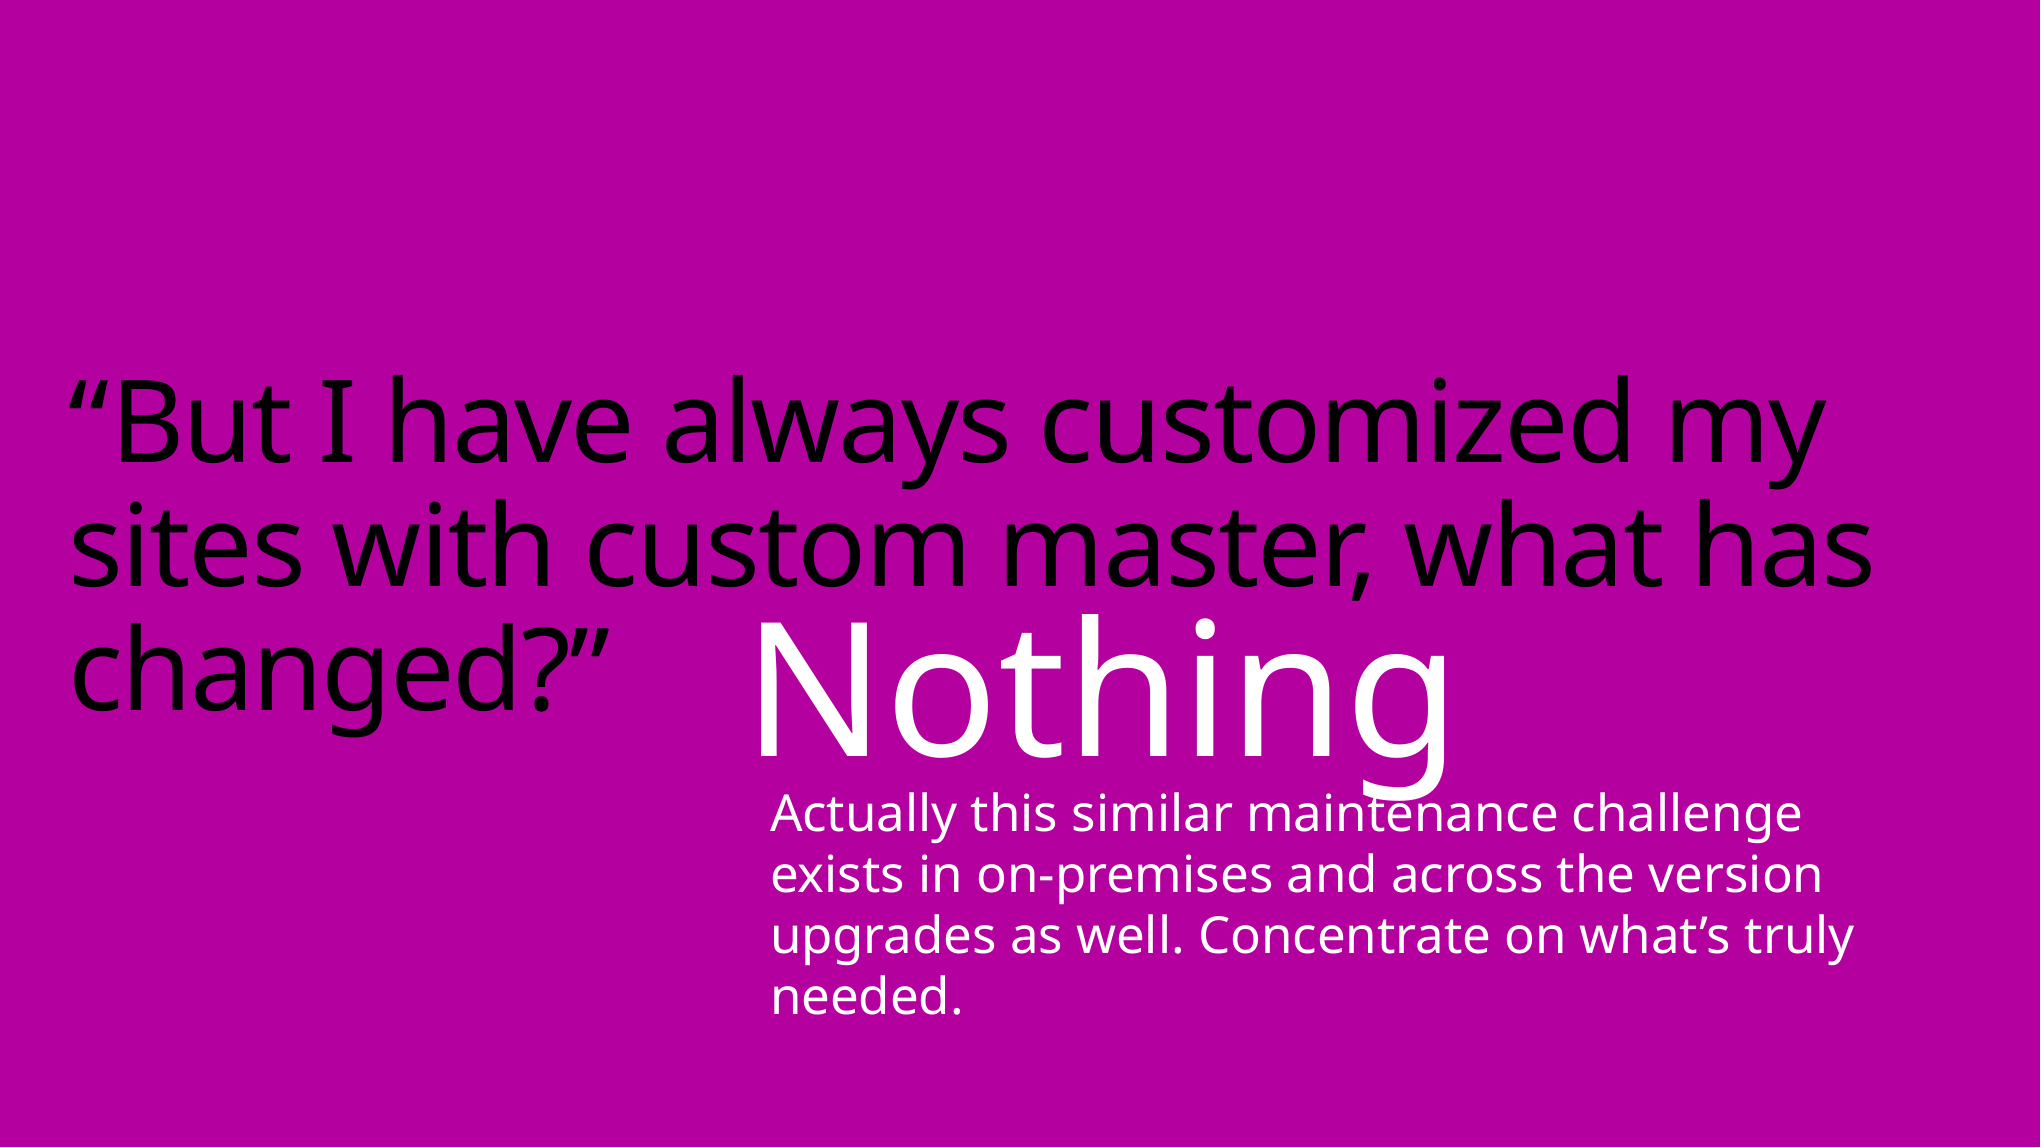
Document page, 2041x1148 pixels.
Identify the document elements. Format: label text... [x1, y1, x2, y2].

text_box Actually this similar maintenance challenge exists in on-premises and across the version upgrades as well. Concentrate on what’s truly needed. [755, 773, 1951, 1033]
title “But I have always customized my sites with custom master, what has changed?” [45, 348, 1996, 543]
text_box Nothing [728, 561, 1475, 801]
